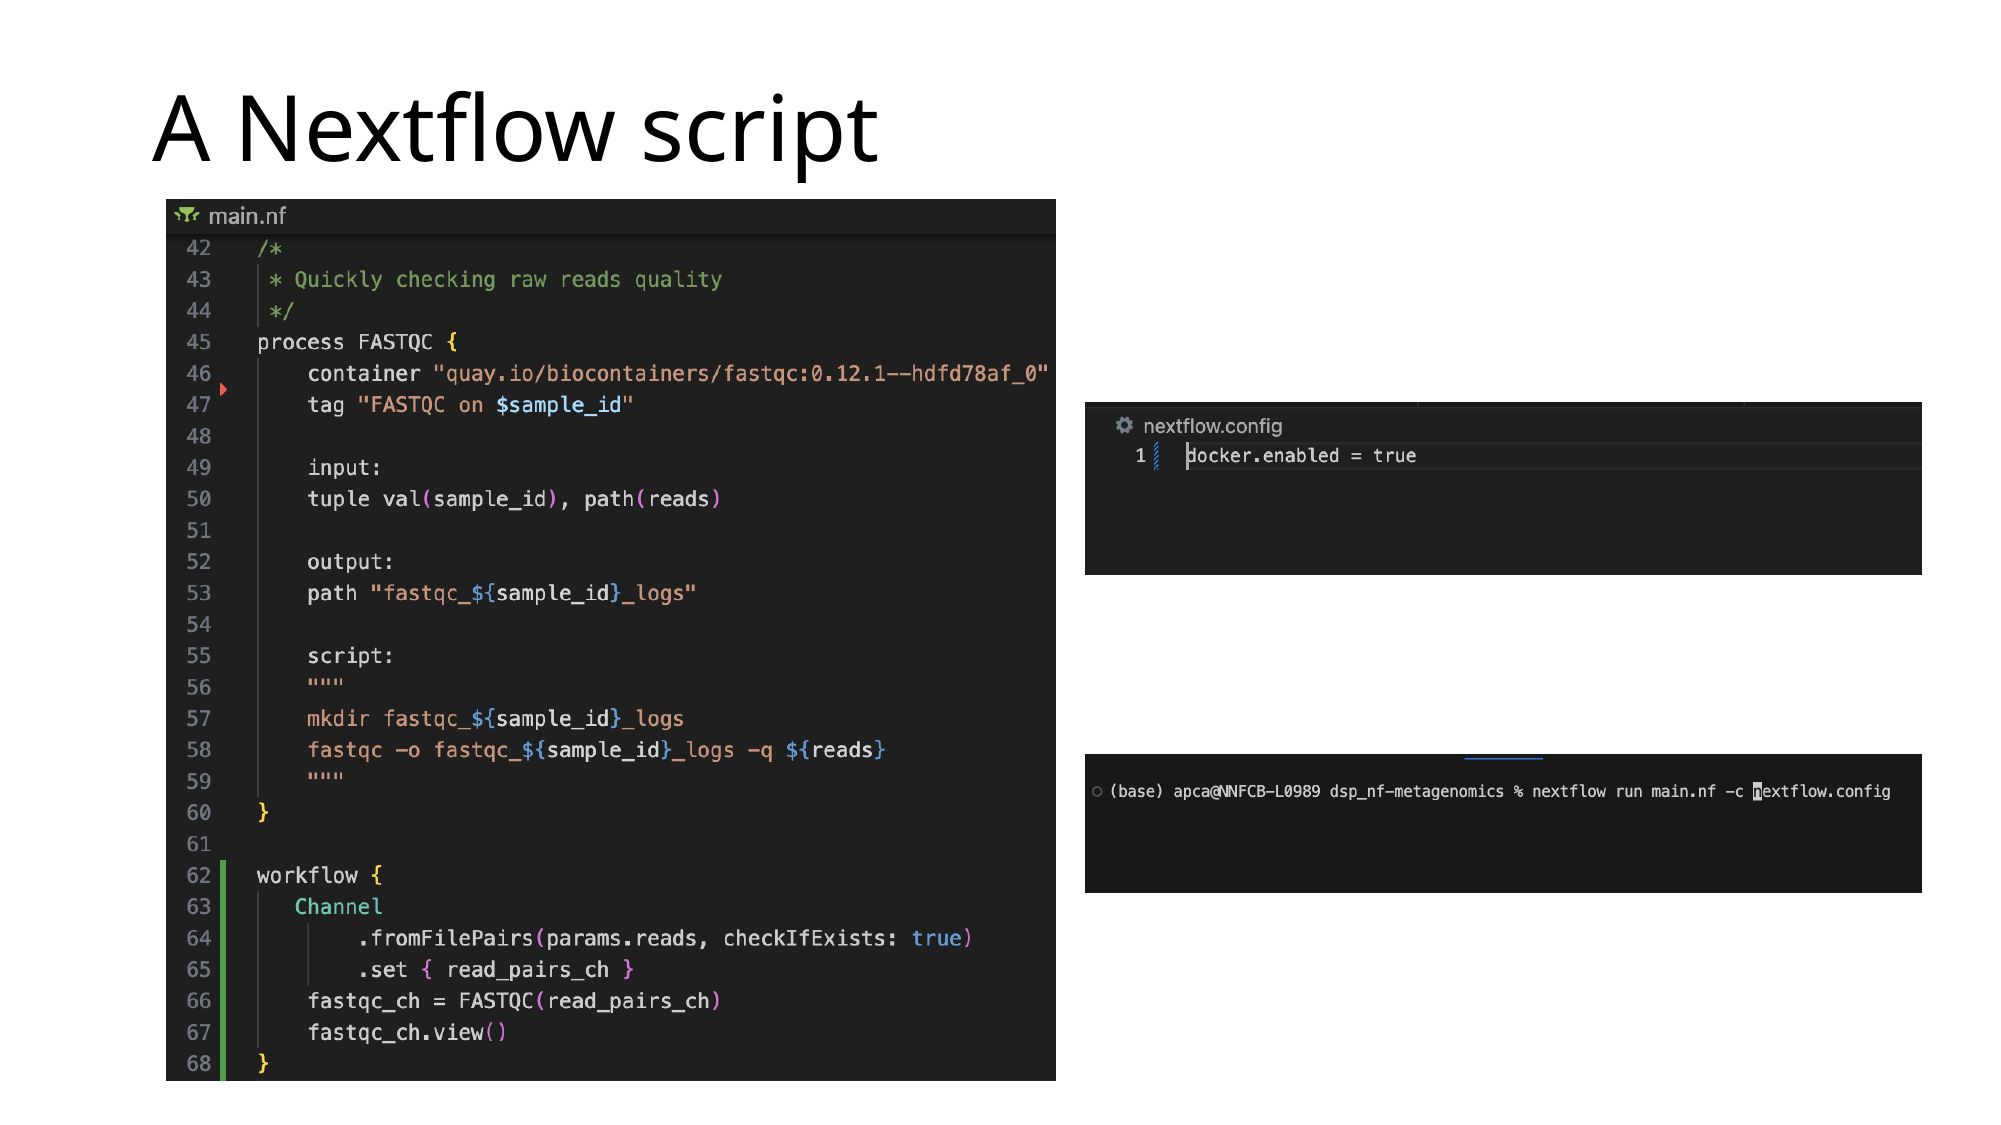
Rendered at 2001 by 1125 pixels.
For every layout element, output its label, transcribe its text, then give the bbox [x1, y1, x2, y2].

title A Nextflow script [137, 23, 1863, 241]
picture [1085, 402, 1922, 575]
picture [1085, 754, 1922, 893]
picture [166, 199, 1056, 1081]
